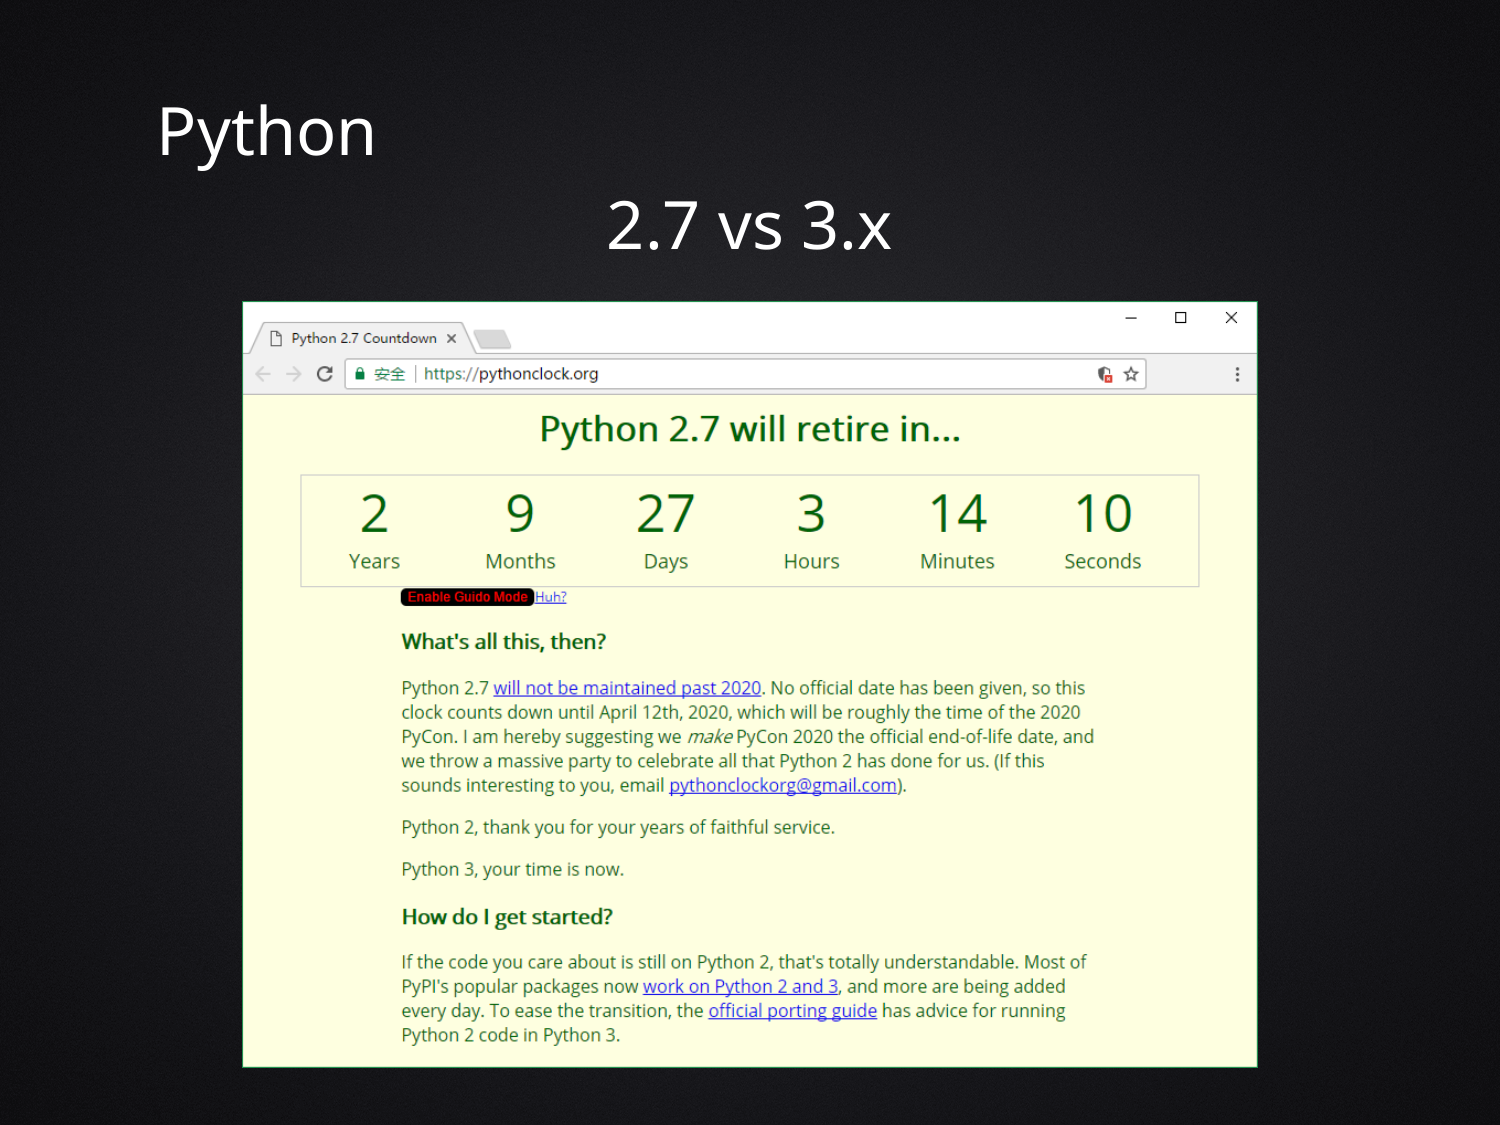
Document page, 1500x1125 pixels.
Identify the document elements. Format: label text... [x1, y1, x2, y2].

text_box Python [142, 81, 394, 177]
text_box 2.7 vs 3.x [592, 175, 908, 271]
picture [0, 0, 1500, 1125]
